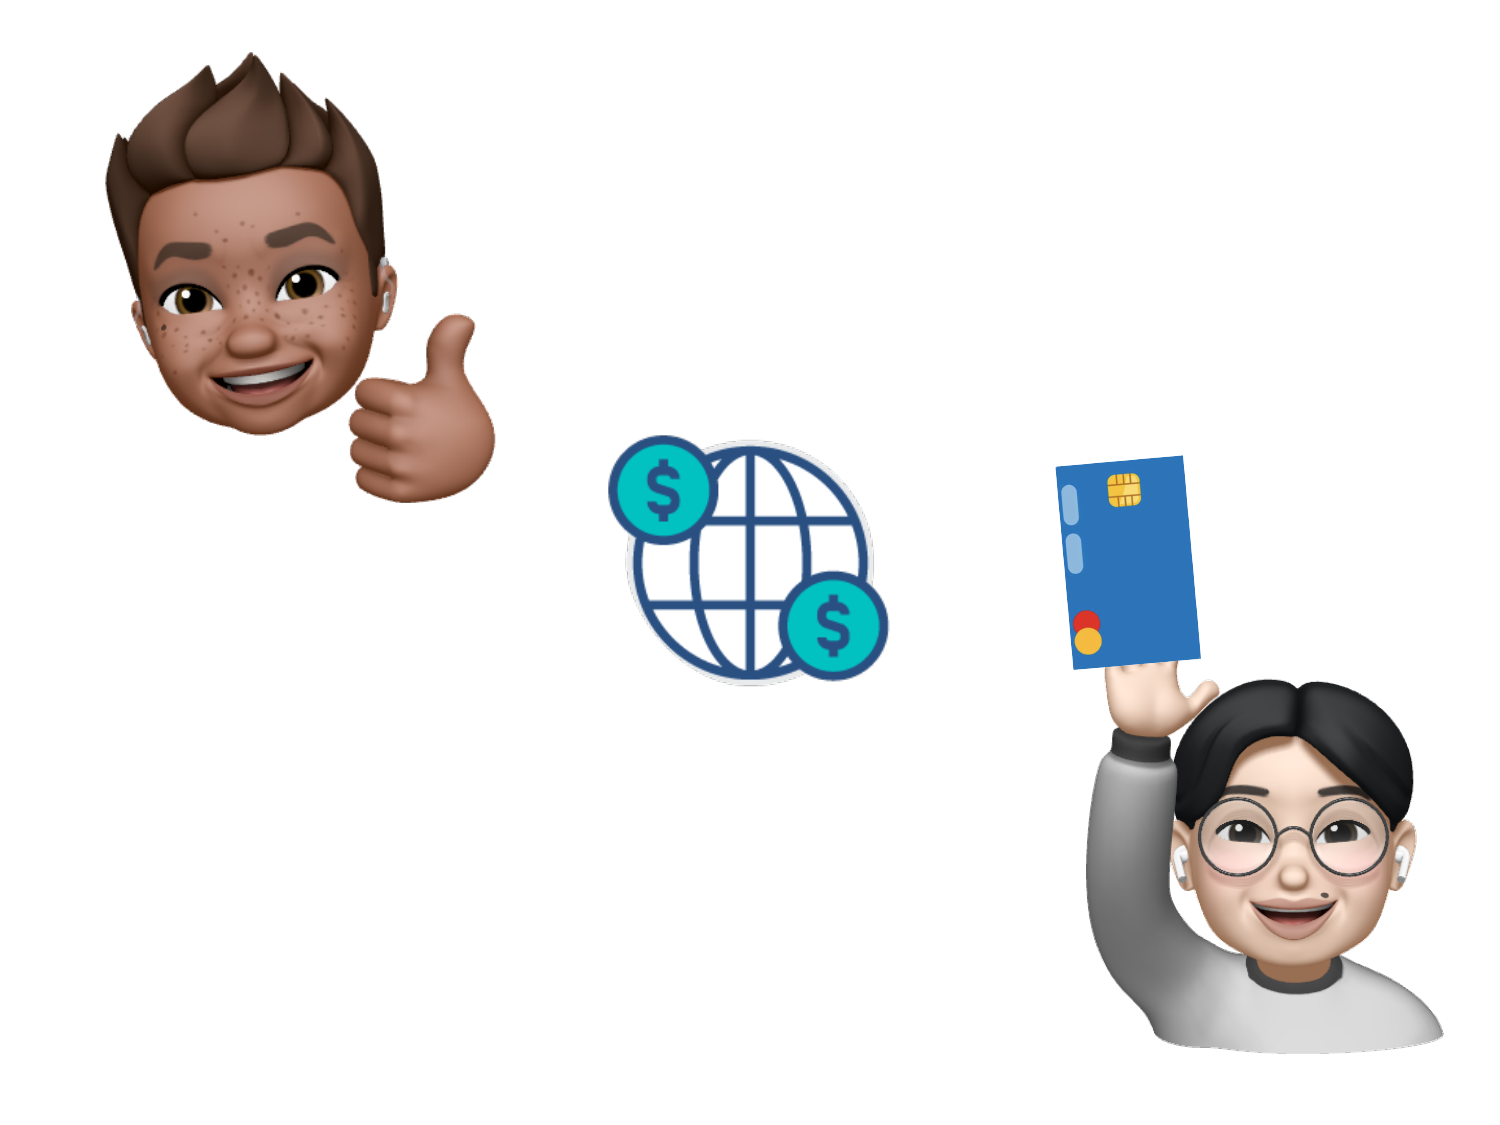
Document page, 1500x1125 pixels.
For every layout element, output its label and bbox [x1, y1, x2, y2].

picture [24, 24, 569, 569]
picture [1026, 456, 1500, 1056]
picture [593, 405, 907, 719]
